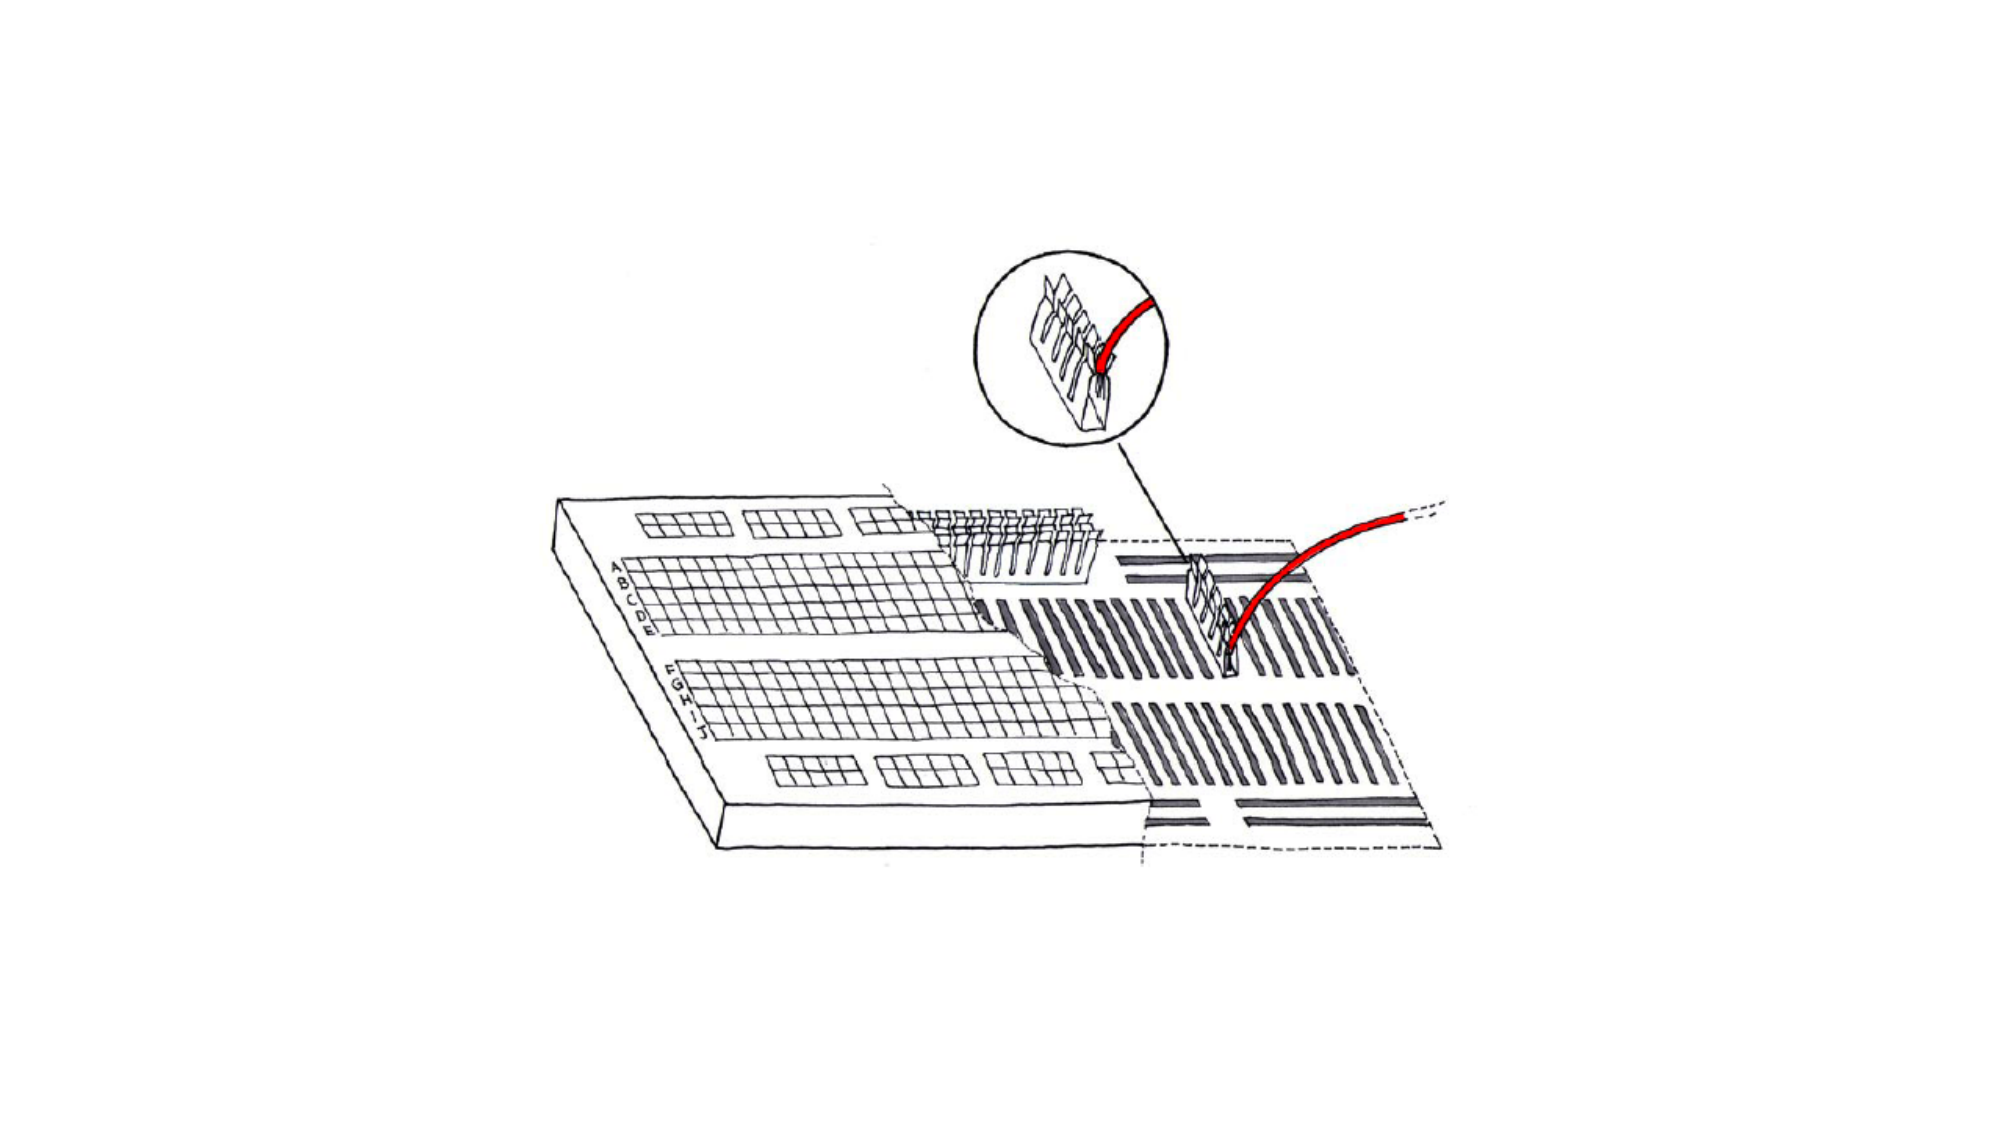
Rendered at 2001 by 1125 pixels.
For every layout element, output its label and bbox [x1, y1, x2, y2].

picture [482, 224, 1518, 900]
